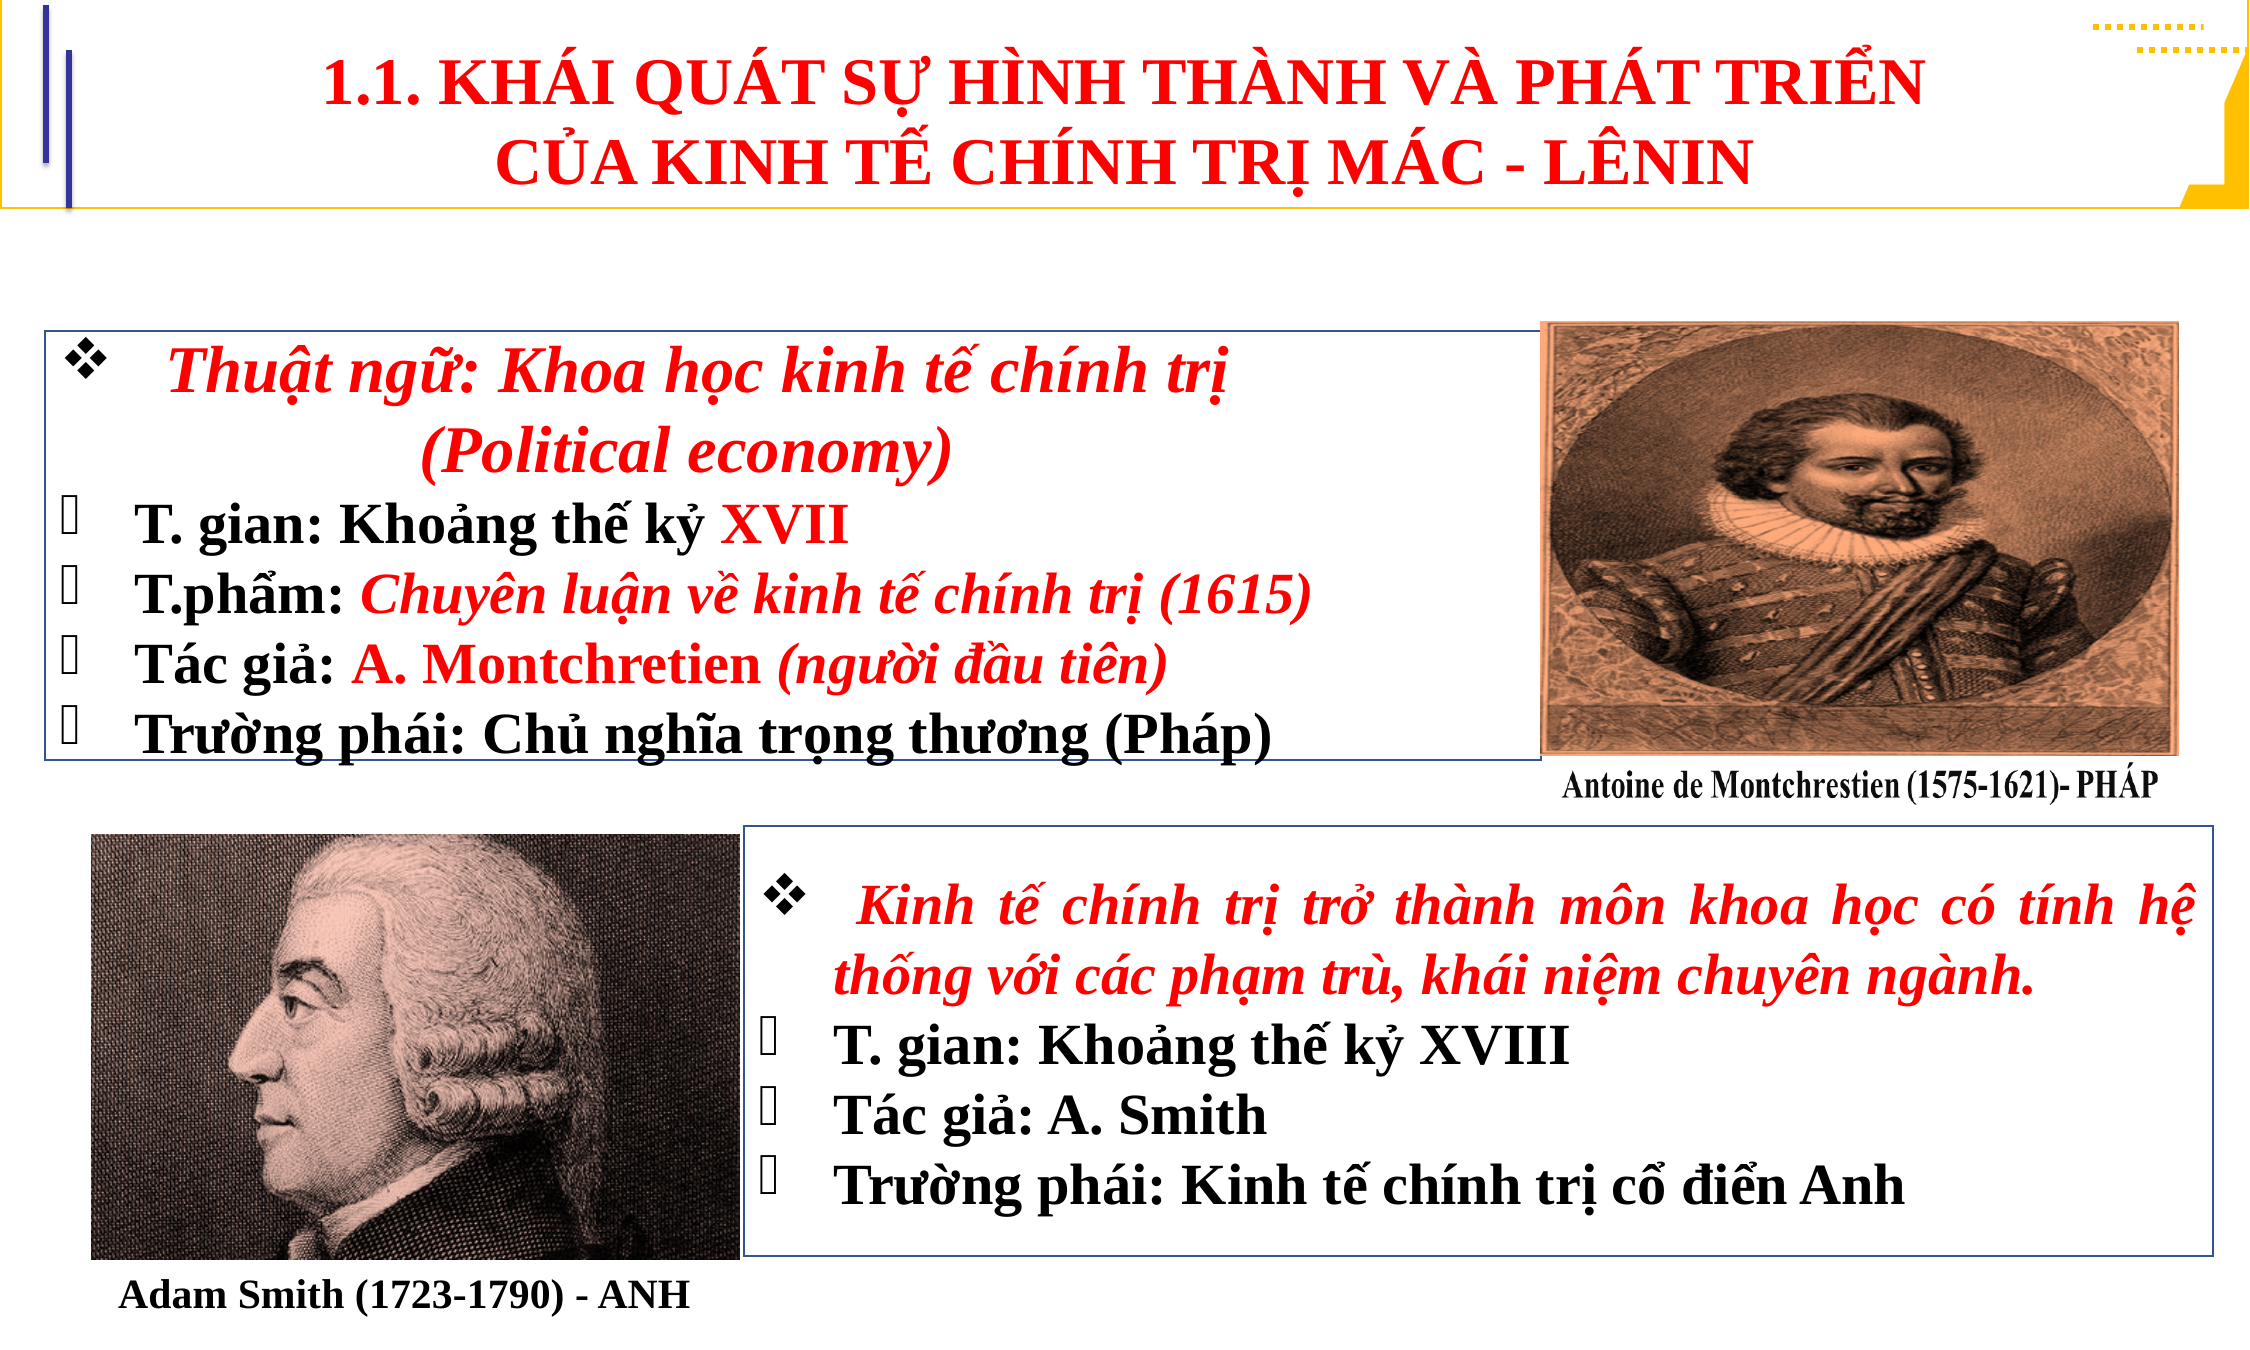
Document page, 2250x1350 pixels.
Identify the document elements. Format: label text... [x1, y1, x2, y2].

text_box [91, 834, 740, 1321]
text_box Thuật ngữ: Khoa học kinh tế chính trị (Political economy) T. gian: Khoảng thế kỷ XVII T.phẩm: Chuyên luận về kinh tế chính trị (1615) Tác giả: A. Montchretien (người đầu tiên) Trường phái: Chủ nghĩa trọng thương (Pháp) [44, 330, 1540, 761]
picture [1540, 321, 2179, 830]
text_box Kinh tế chính trị trở thành môn khoa học có tính hệ thống với các phạm trù, khái niệm chuyên ngành. T. gian: Khoảng thế kỷ XVIII Tác giả: A. Smith Trường phái: Kinh tế chính trị cổ điển Anh [743, 825, 2214, 1257]
picture [0, 0, 2250, 223]
